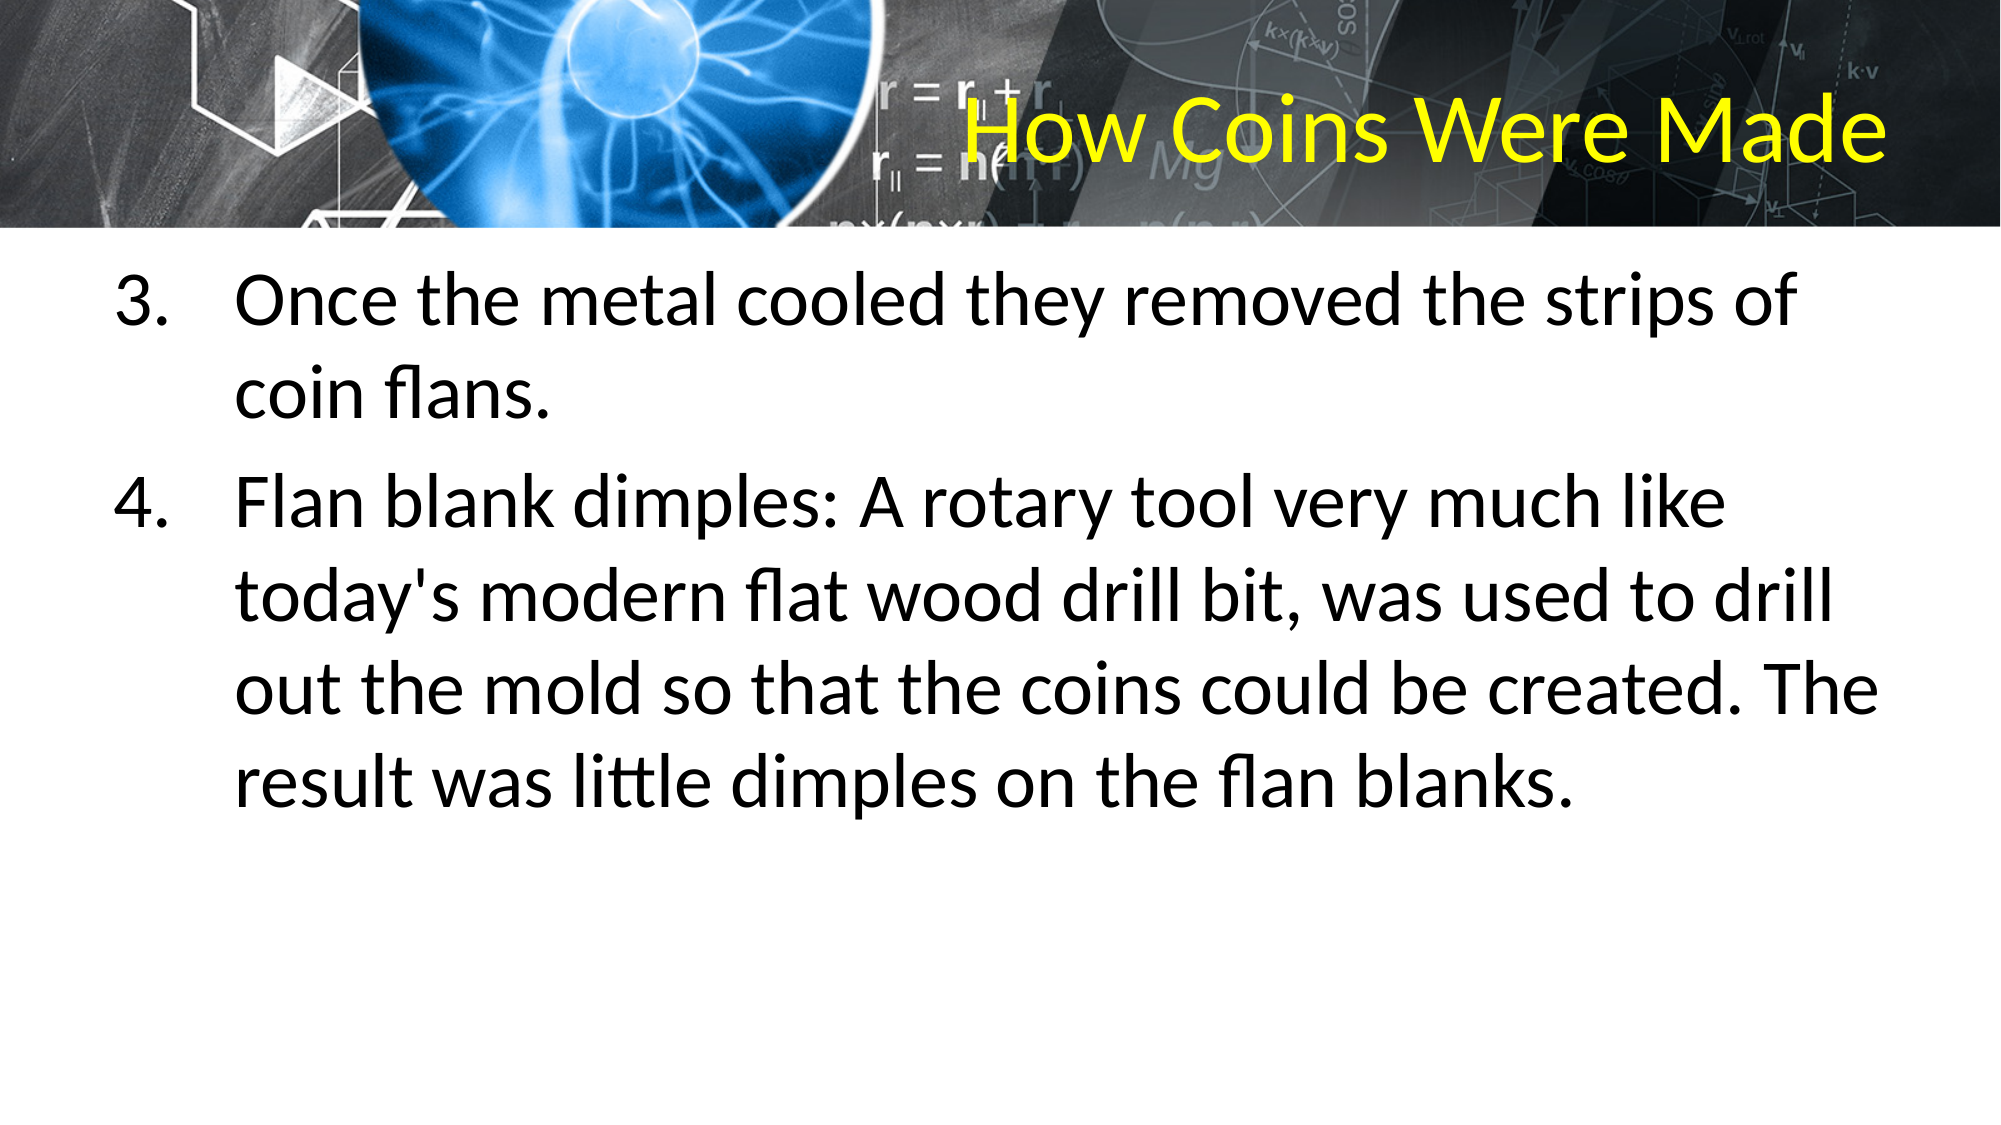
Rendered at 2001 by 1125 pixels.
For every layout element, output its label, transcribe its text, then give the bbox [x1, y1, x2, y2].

list Once the metal cooled they removed the strips of coin flans. Flan blank dimples: A rotary tool very much like today's modern flat wood drill bit, was used to drill out the mold so that the coins could be created. The result was little dimples on the flan blanks. [98, 240, 1902, 1064]
title How Coins Were Made [98, 39, 1905, 207]
picture [0, 0, 2001, 1125]
